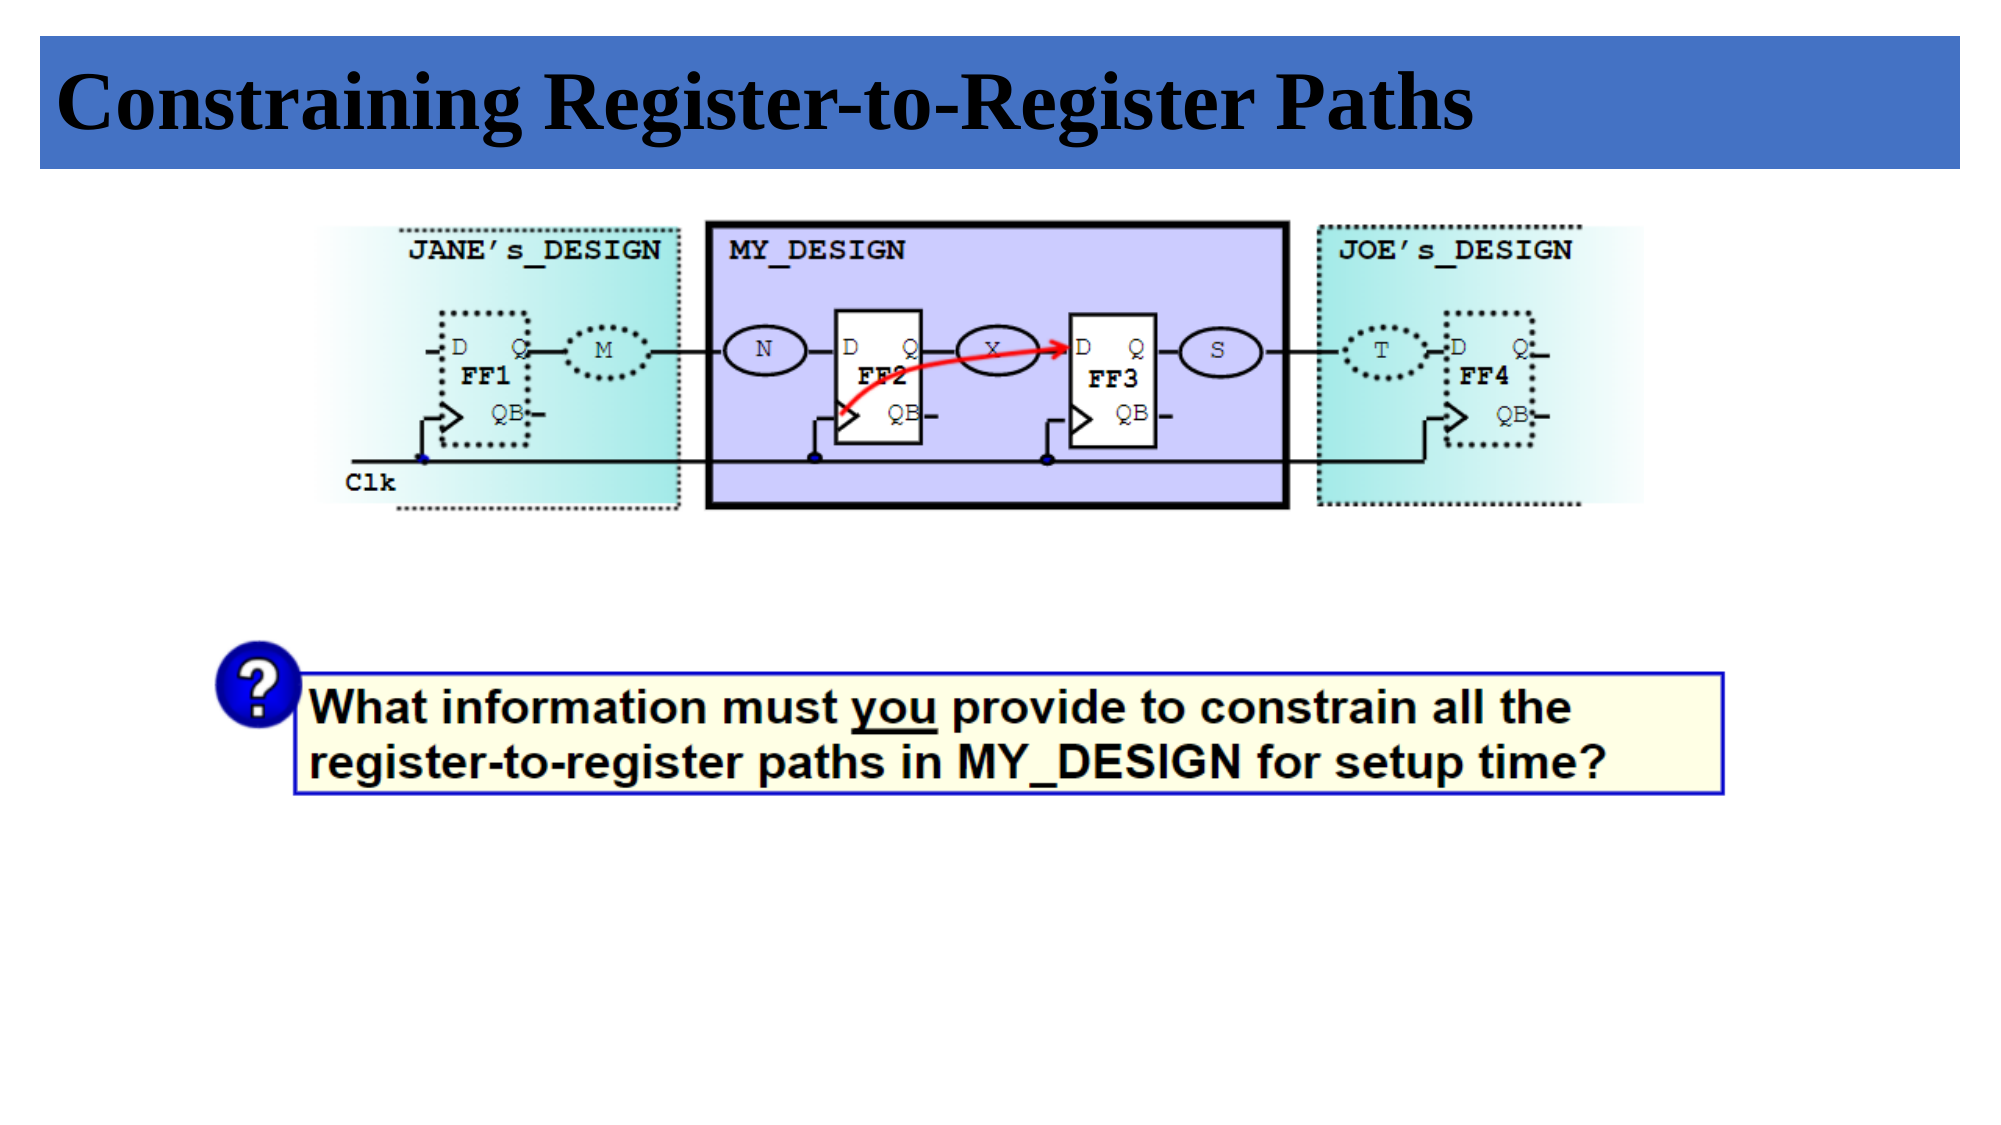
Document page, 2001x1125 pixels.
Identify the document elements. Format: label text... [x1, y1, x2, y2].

title Constraining Register-to-Register Paths [40, 36, 1960, 169]
picture [303, 192, 1644, 563]
picture [212, 631, 1758, 843]
